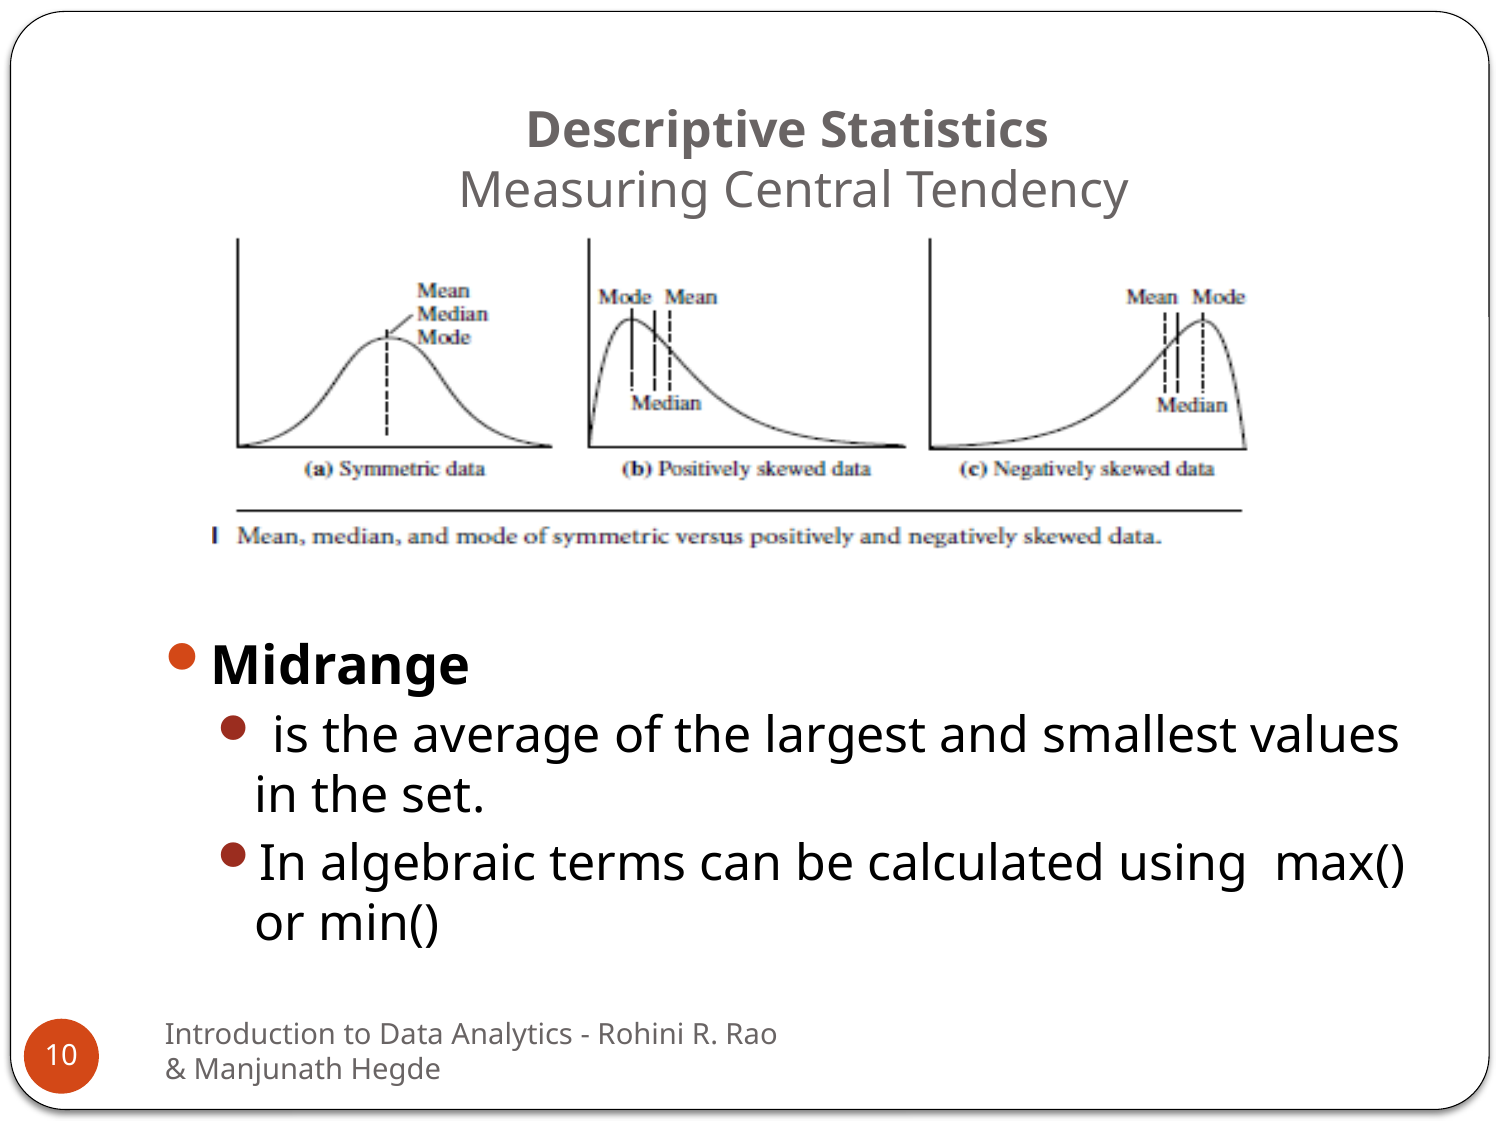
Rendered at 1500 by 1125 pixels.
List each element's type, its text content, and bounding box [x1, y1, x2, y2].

footer Introduction to Data Analytics - Rohini R. Rao & Manjunath Hegde [150, 1012, 800, 1088]
list Midrange is the average of the largest and smallest values in the set. In algebraic terms can be calculated using max() or min() [150, 237, 1425, 988]
title Descriptive Statistics Measuring Central Tendency [150, 45, 1425, 233]
picture [212, 224, 1263, 559]
slide_number 10 [23, 1018, 99, 1094]
